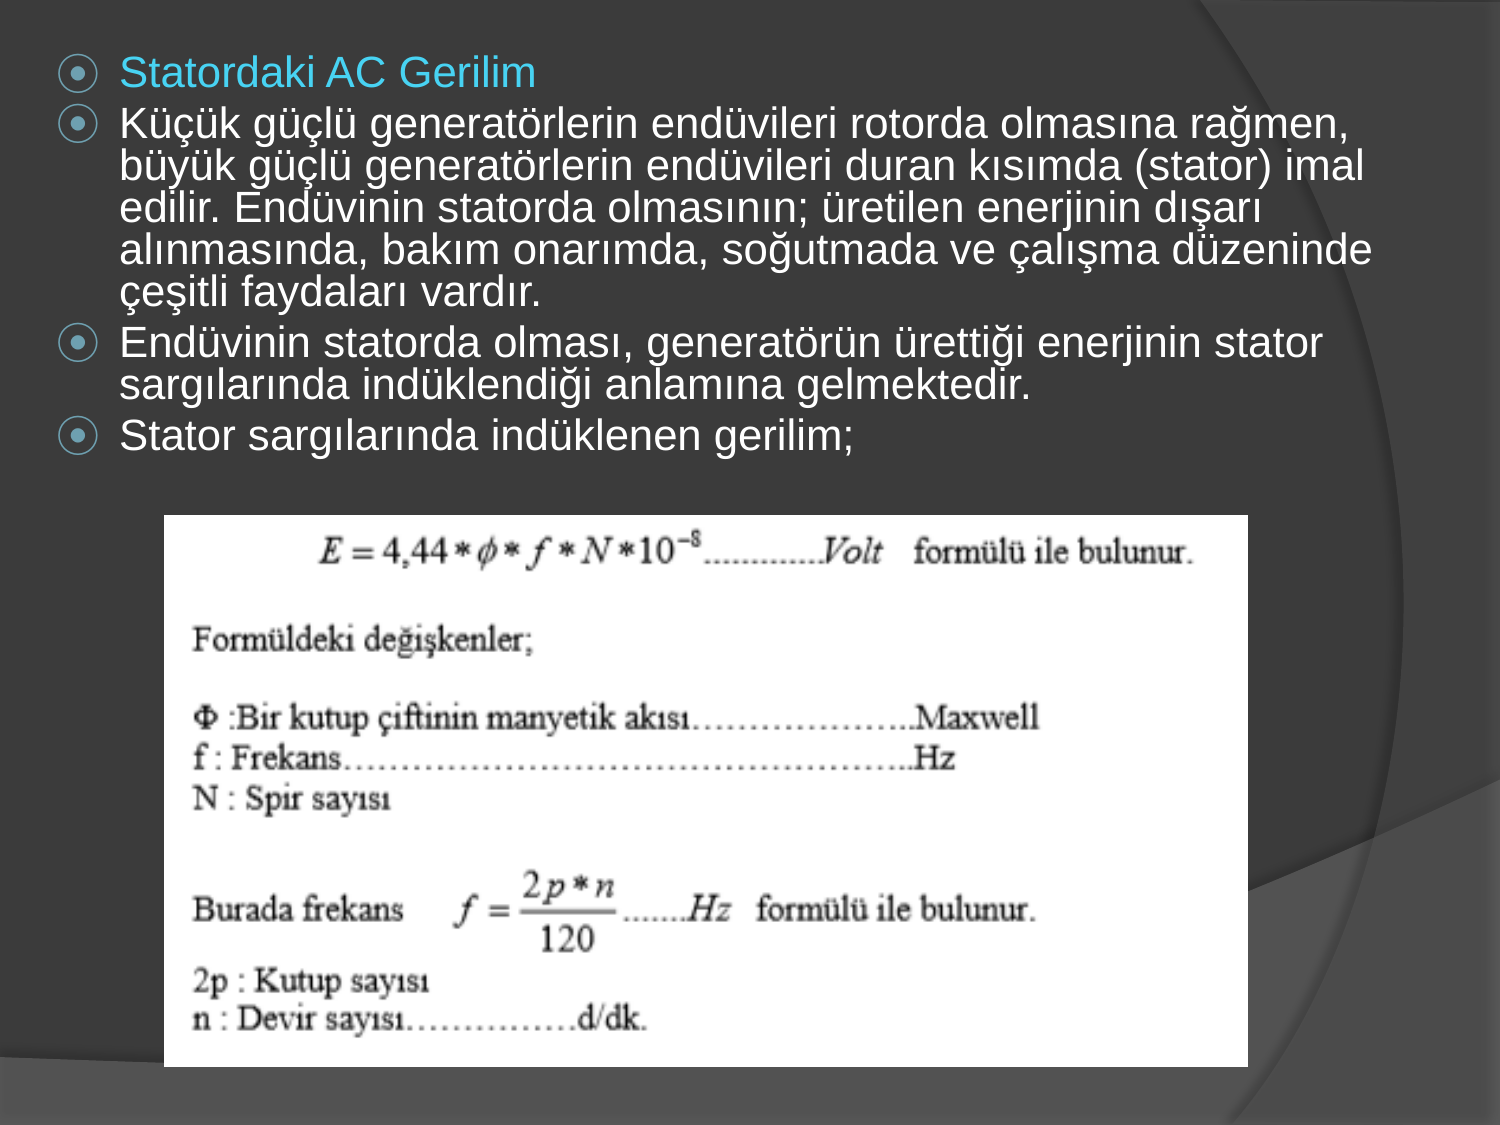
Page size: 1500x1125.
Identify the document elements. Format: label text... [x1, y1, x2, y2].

picture [163, 515, 1248, 1067]
list Statordaki AC Gerilim Küçük güçlü generatörlerin endüvileri rotorda olmasına rağmen, büyük güçlü generatörlerin endüvileri duran kısımda (stator) imal edilir. Endüvinin statorda olmasının; üretilen enerjinin dışarı alınmasında, bakım onarımda, soğutmada ve çalışma düzeninde çeşitli faydaları vardır. Endüvinin statorda olması, generatörün ürettiği enerjinin stator sargılarında indüklendiği anlamına gelmektedir. Stator sargılarında indüklenen gerilim; [35, 46, 1442, 504]
